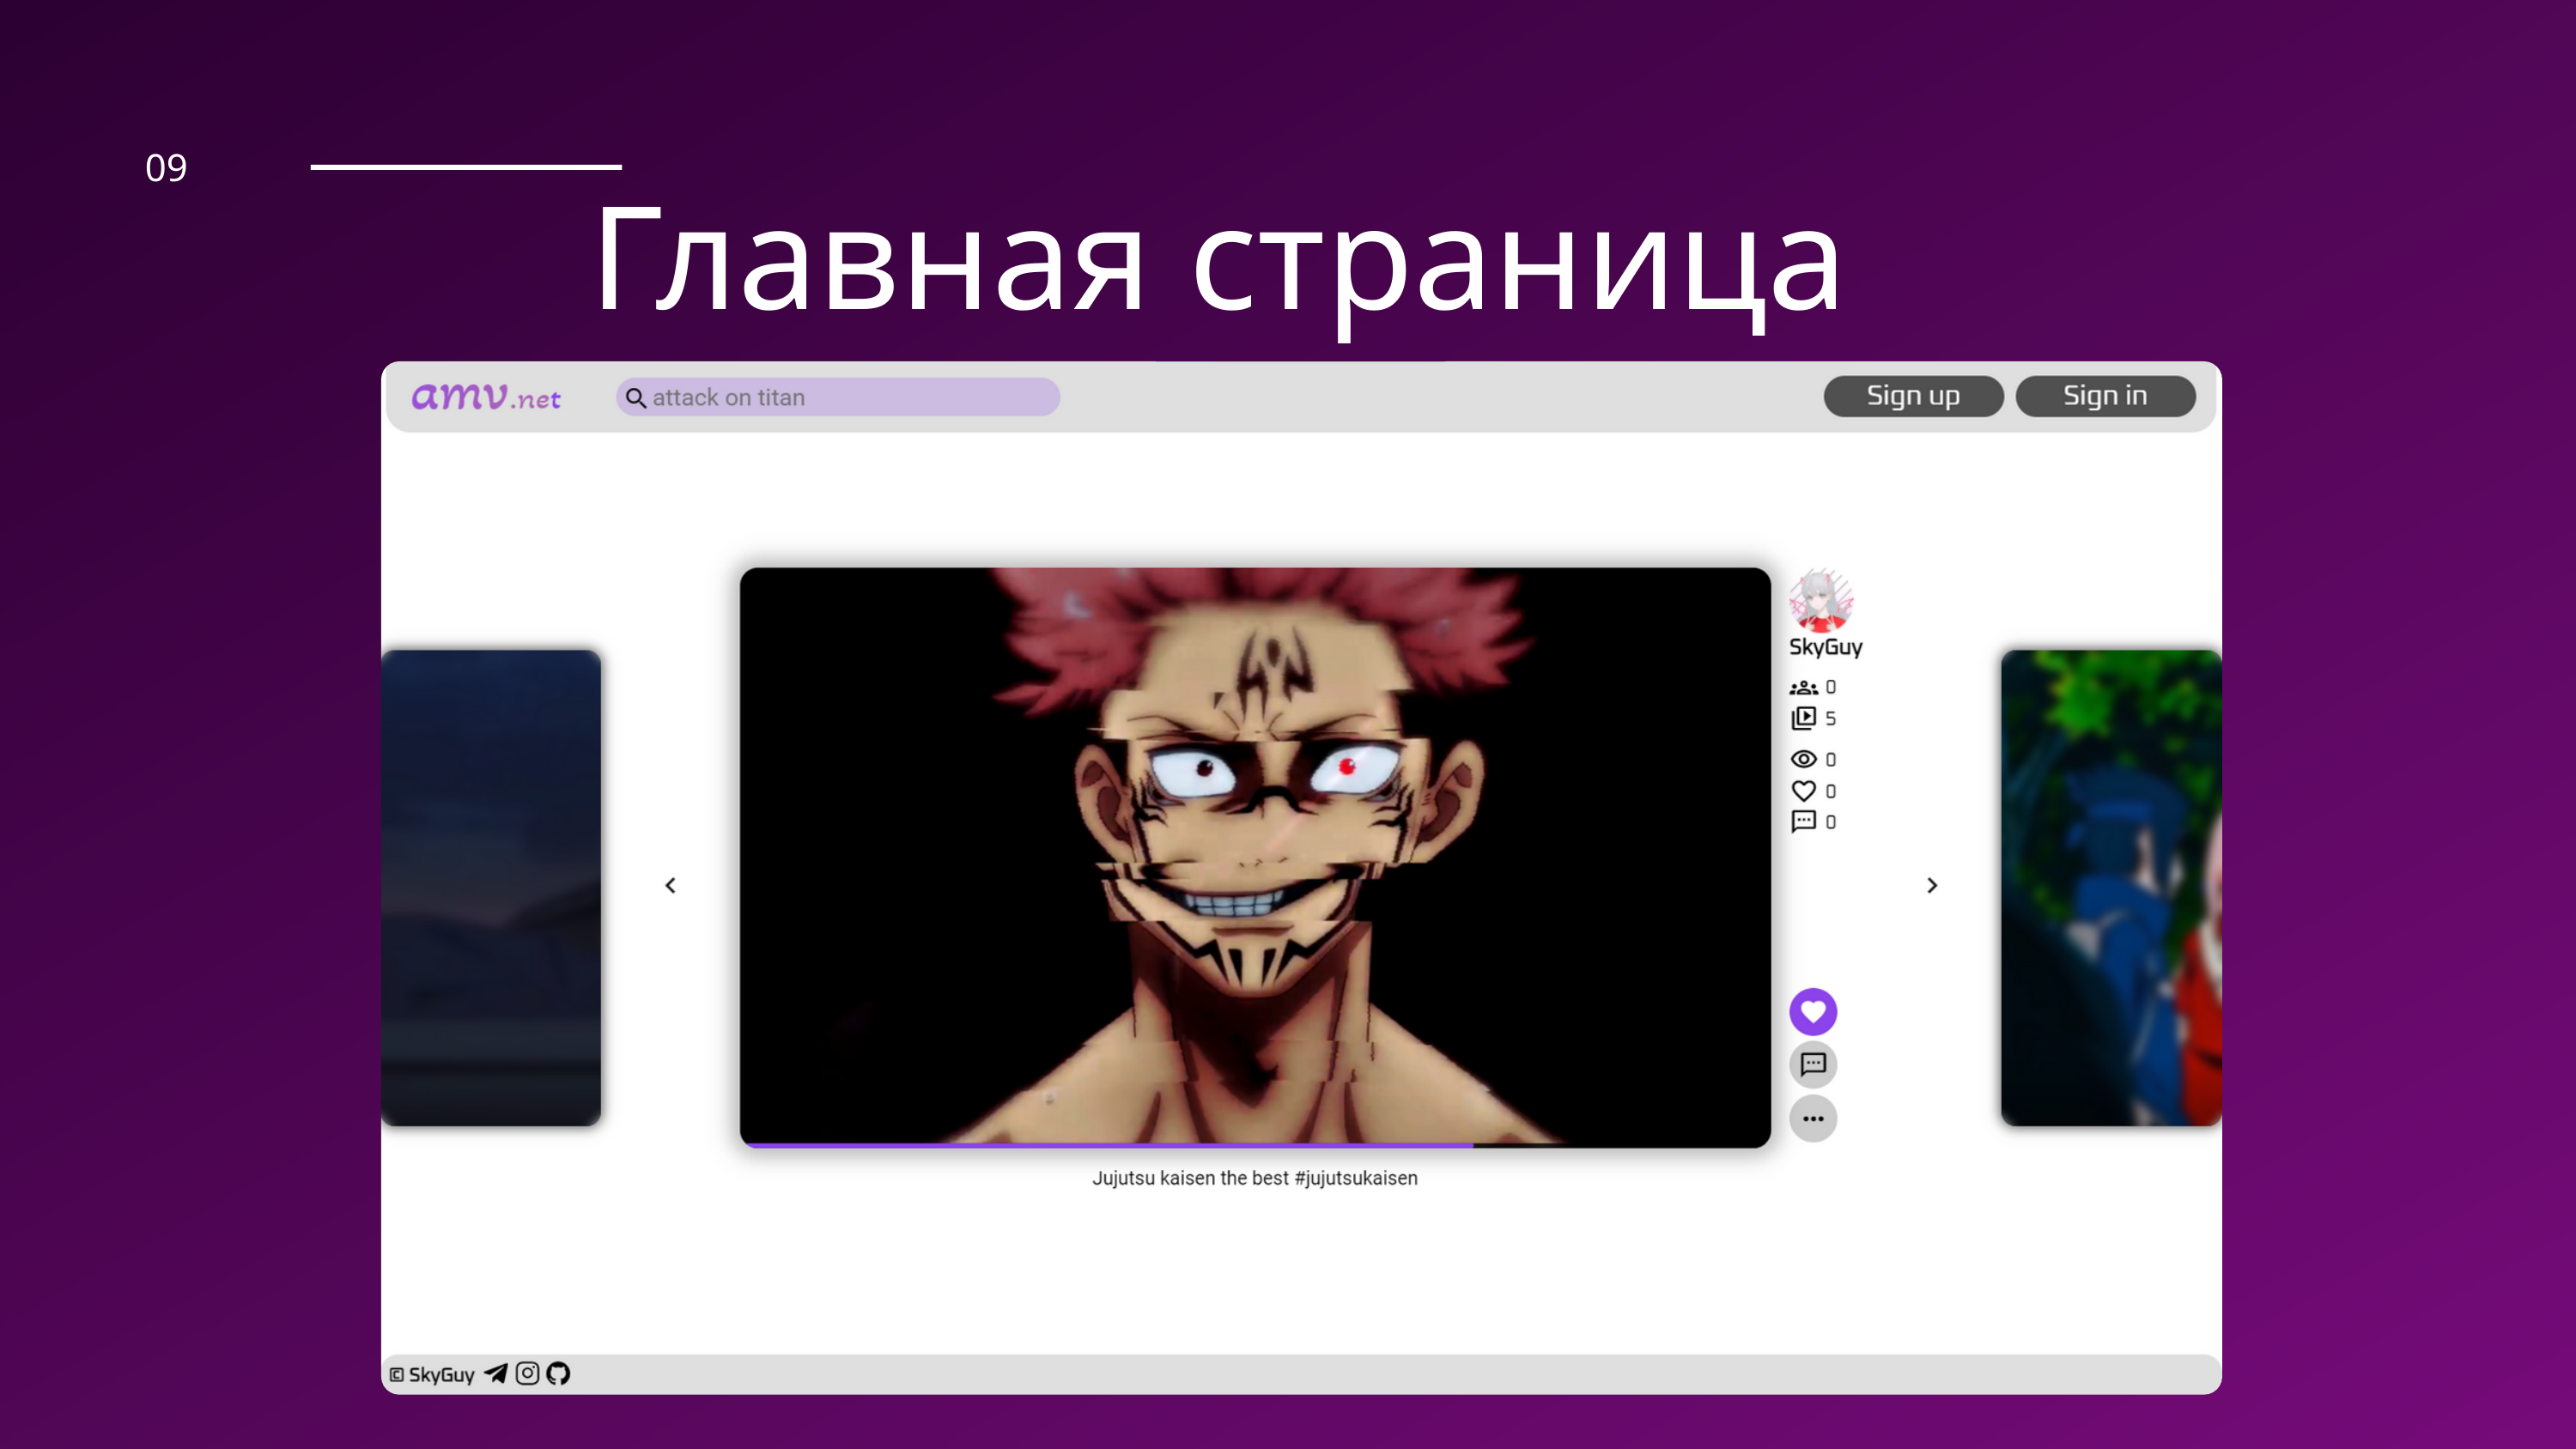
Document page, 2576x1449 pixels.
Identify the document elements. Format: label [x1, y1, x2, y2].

text_box [144, 144, 623, 191]
picture [0, 0, 2576, 1449]
